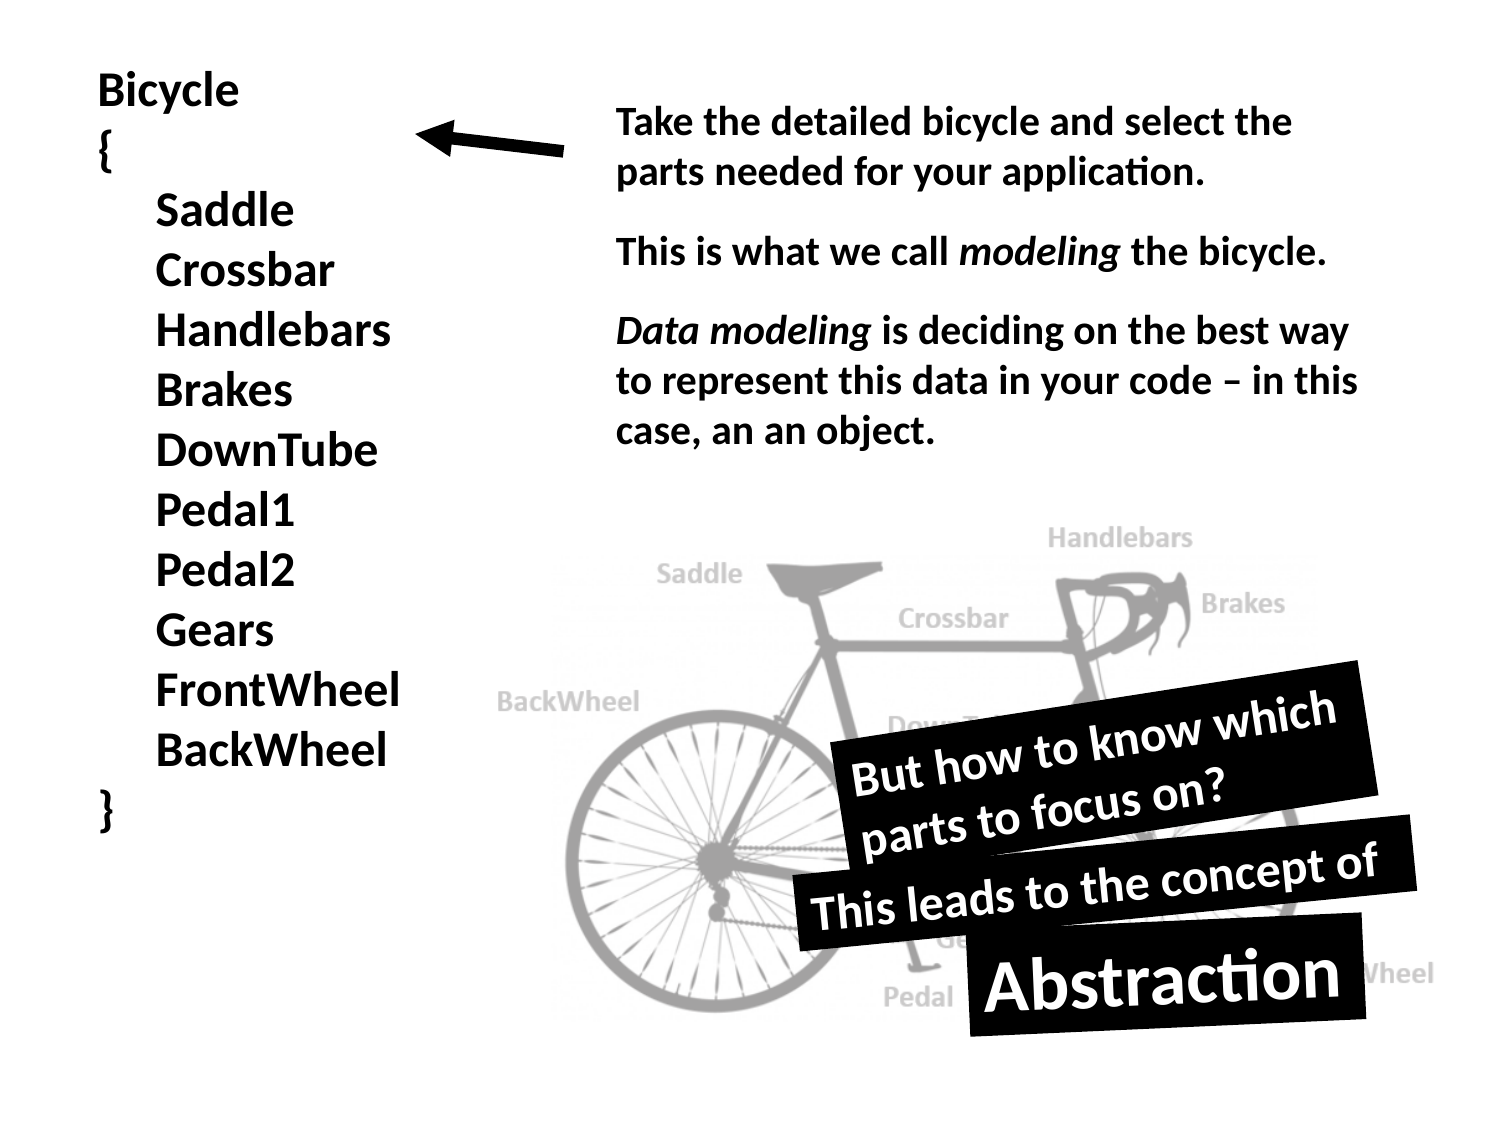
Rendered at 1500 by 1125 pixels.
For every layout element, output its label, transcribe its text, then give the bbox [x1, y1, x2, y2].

picture [481, 514, 1452, 1039]
text_box Take the detailed bicycle and select the parts needed for your application. [601, 86, 1329, 202]
text_box This is what we call modeling the bicycle. [601, 216, 1366, 281]
text_box Data modeling is deciding on the best way to represent this data in your code – in this case, an an object. [601, 295, 1378, 460]
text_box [415, 133, 564, 152]
text_box Bicycle { Saddle Crossbar Handlebars Brakes DownTube Pedal1 Pedal2 Gears FrontWheel BackWheel } [82, 48, 430, 844]
